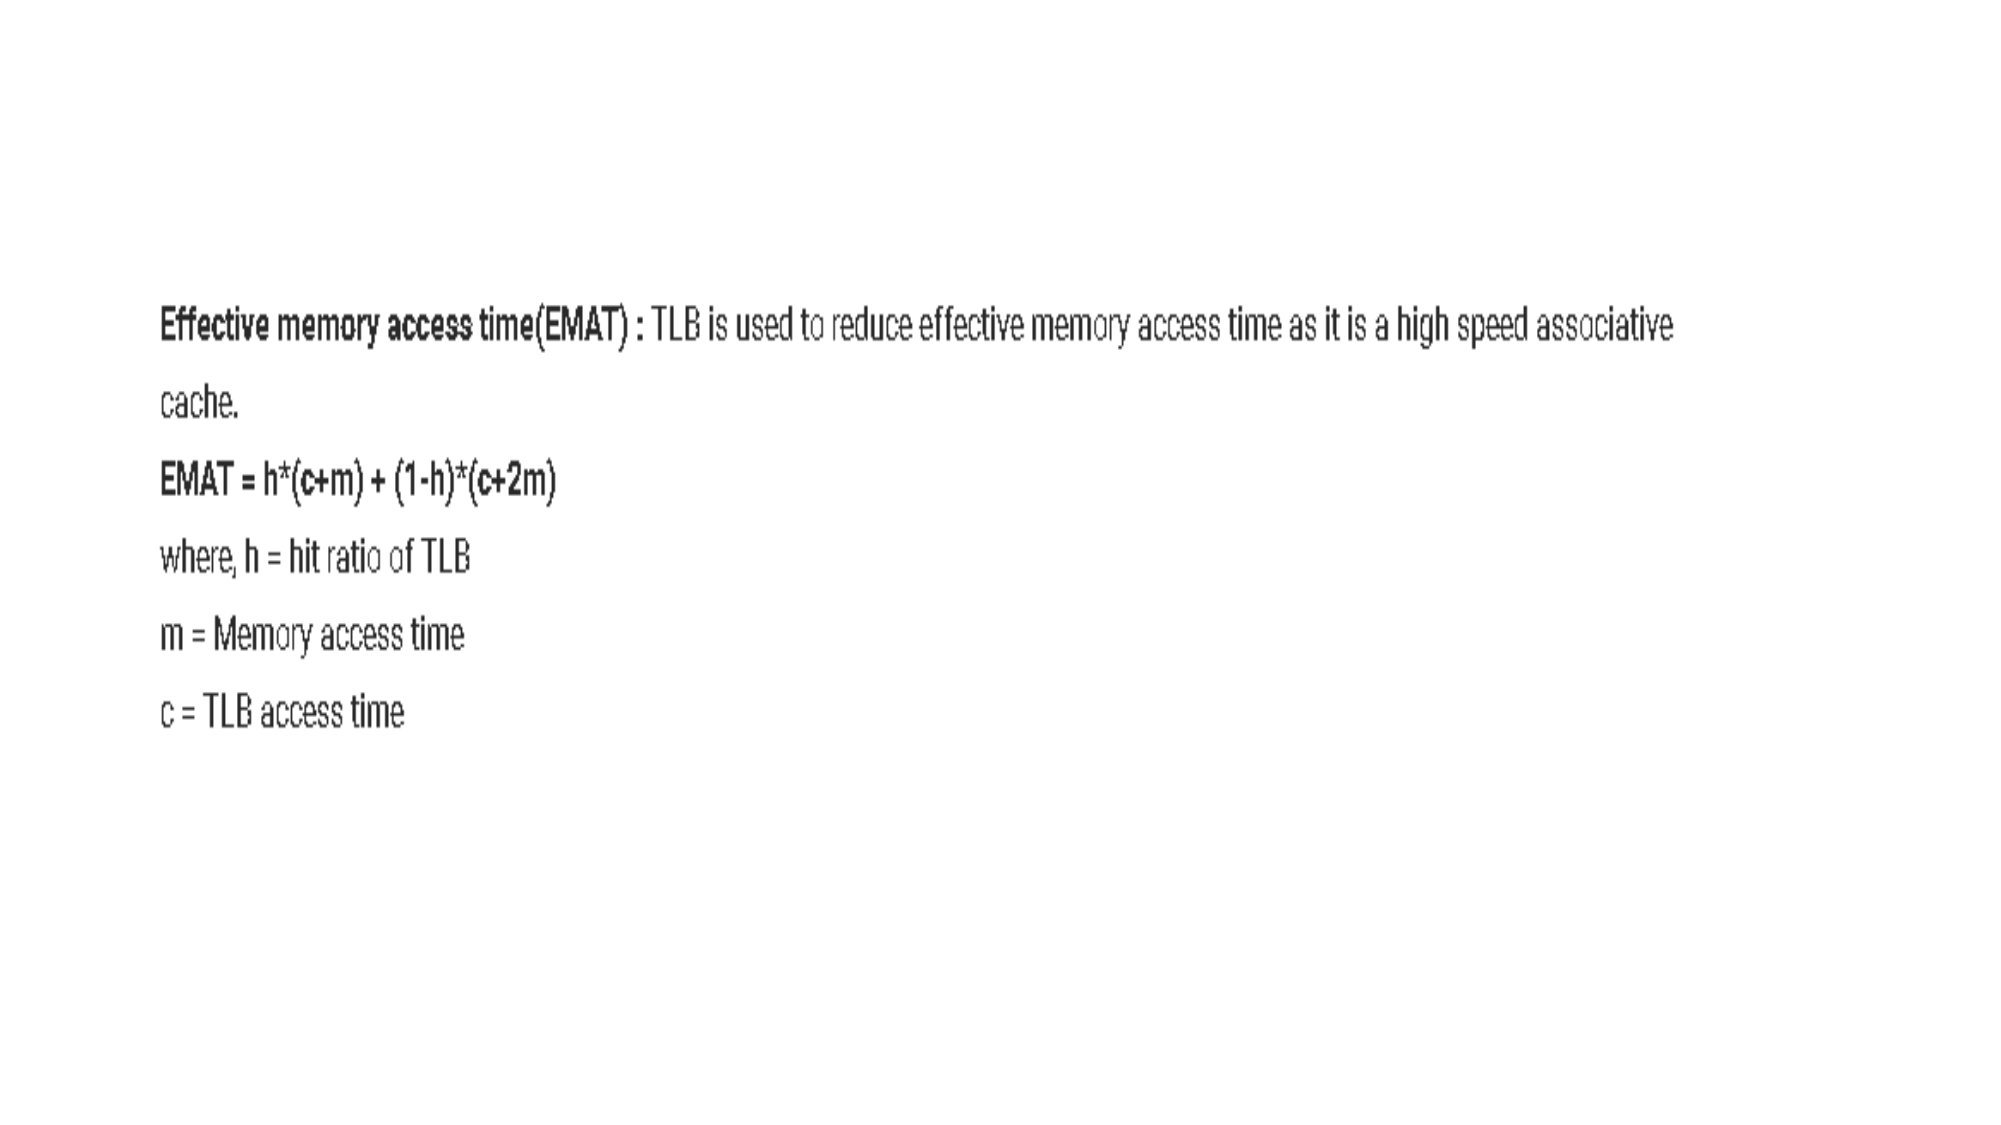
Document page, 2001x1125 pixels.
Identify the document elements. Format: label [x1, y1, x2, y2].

list [145, 281, 1706, 777]
